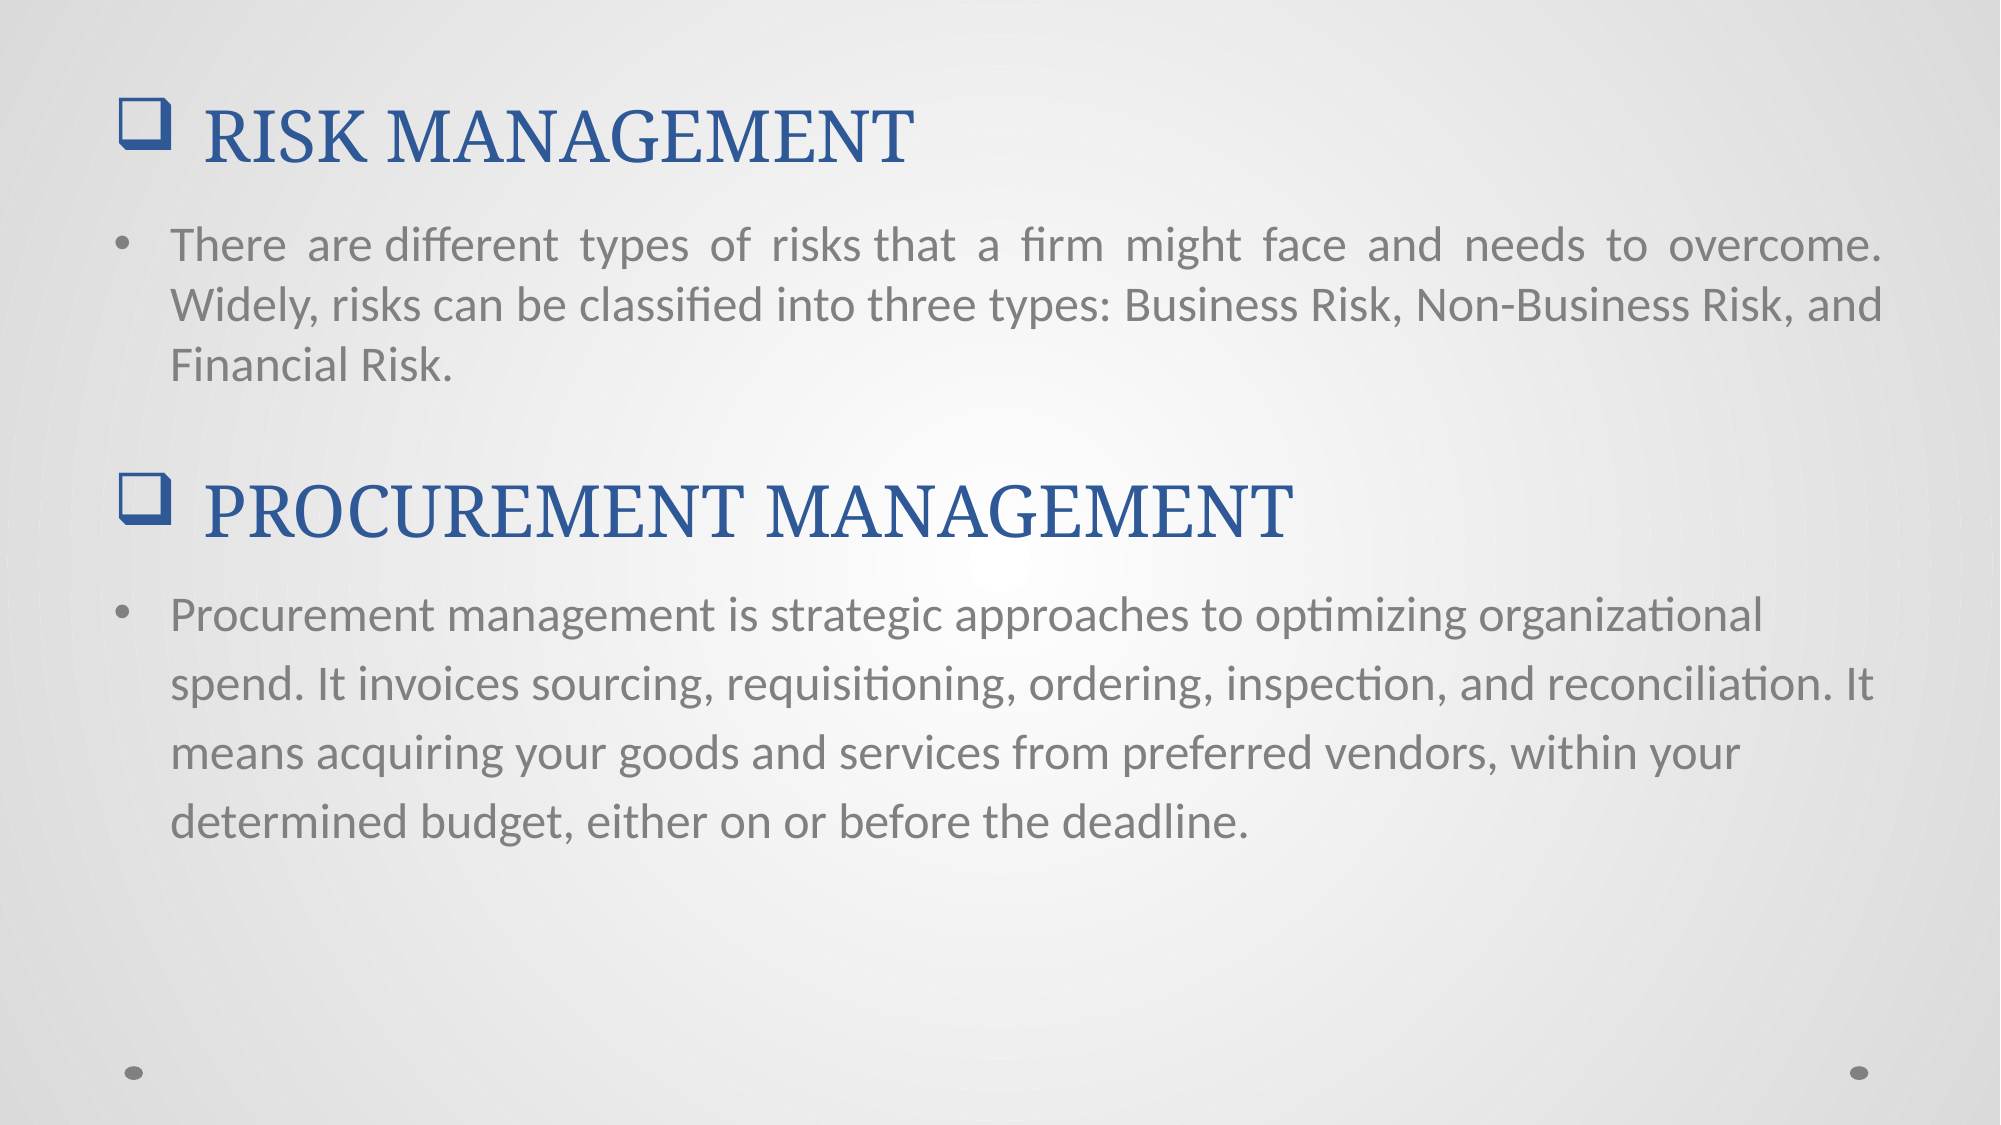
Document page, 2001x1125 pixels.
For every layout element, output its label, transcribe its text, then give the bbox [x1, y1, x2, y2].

title RISK MANAGEMENT [98, 52, 1899, 185]
list There are different types of risks that a firm might face and needs to overcome. Widely, risks can be classified into three types: Business Risk, Non-Business Risk, and Financial Risk. [98, 204, 1899, 428]
text_box PROCUREMENT MANAGEMENT [98, 428, 1899, 560]
text_box Procurement management is strategic approaches to optimizing organizational spend. It invoices sourcing, requisitioning, ordering, inspection, and reconciliation. It means acquiring your goods and services from preferred vendors, within your determined budget, either on or before the deadline. [98, 565, 1899, 1038]
